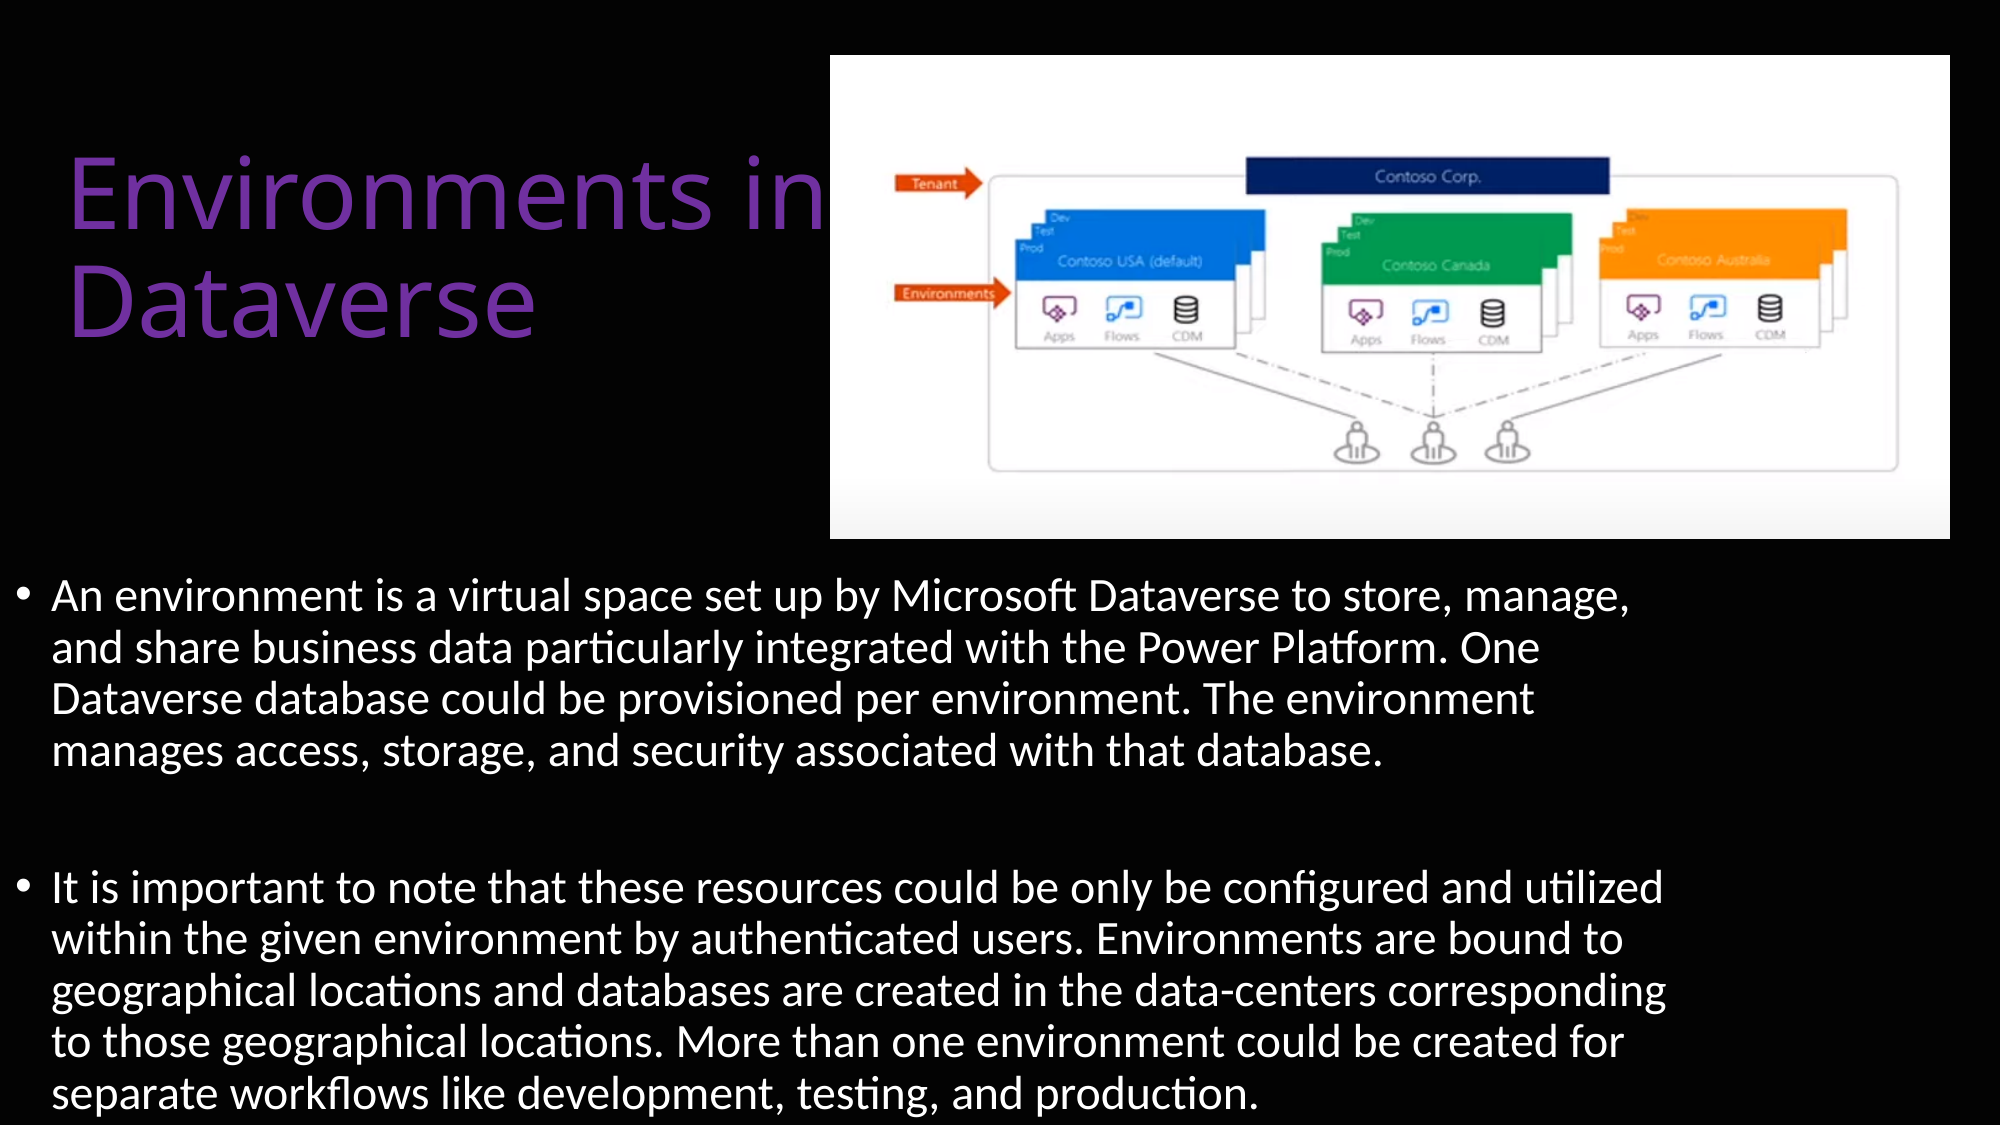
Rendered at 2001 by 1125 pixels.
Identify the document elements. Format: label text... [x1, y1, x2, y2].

list An environment is a virtual space set up by Microsoft Dataverse to store, manage, and share business data particularly integrated with the Power Platform. One Dataverse database could be provisioned per environment. The environment manages access, storage, and security associated with that database. It is important to note that these resources could be only be configured and utilized within the given environment by authenticated users. Environments are bound to geographical locations and databases are created in the data-centers corresponding to those geographical locations. More than one environment could be created for separate workflows like development, testing, and production. [0, 420, 1725, 1125]
picture [830, 55, 1950, 539]
title Environments in Dataverse [50, 202, 830, 420]
